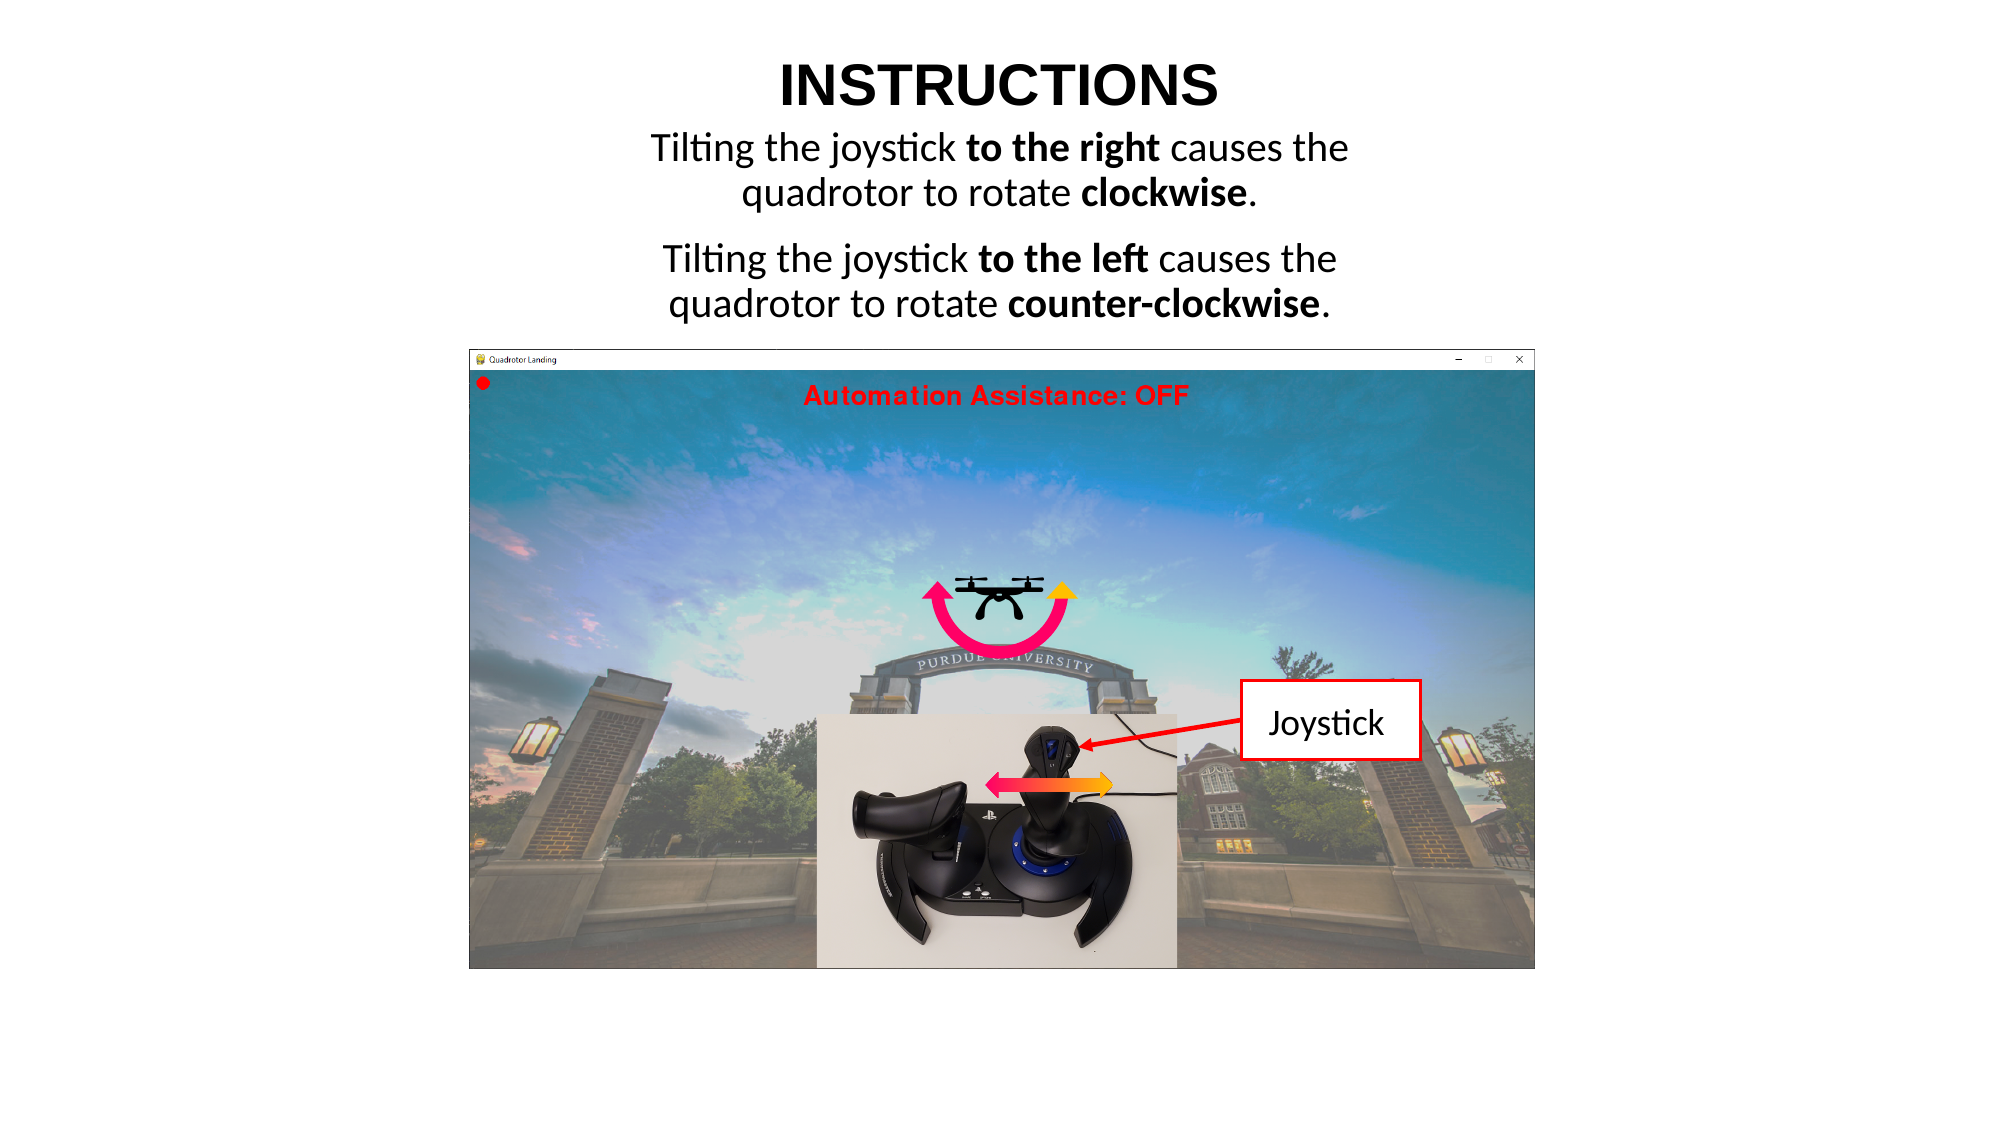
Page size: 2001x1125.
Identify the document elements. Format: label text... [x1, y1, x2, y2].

text_box Tilting the joystick to the right causes the quadrotor to rotate clockwise. Tilting the joystick to the left causes the quadrotor to rotate counter-clockwise. [579, 125, 1421, 335]
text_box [816, 527, 1421, 968]
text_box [469, 349, 1535, 969]
title INSTRUCTIONS [249, 47, 1750, 126]
